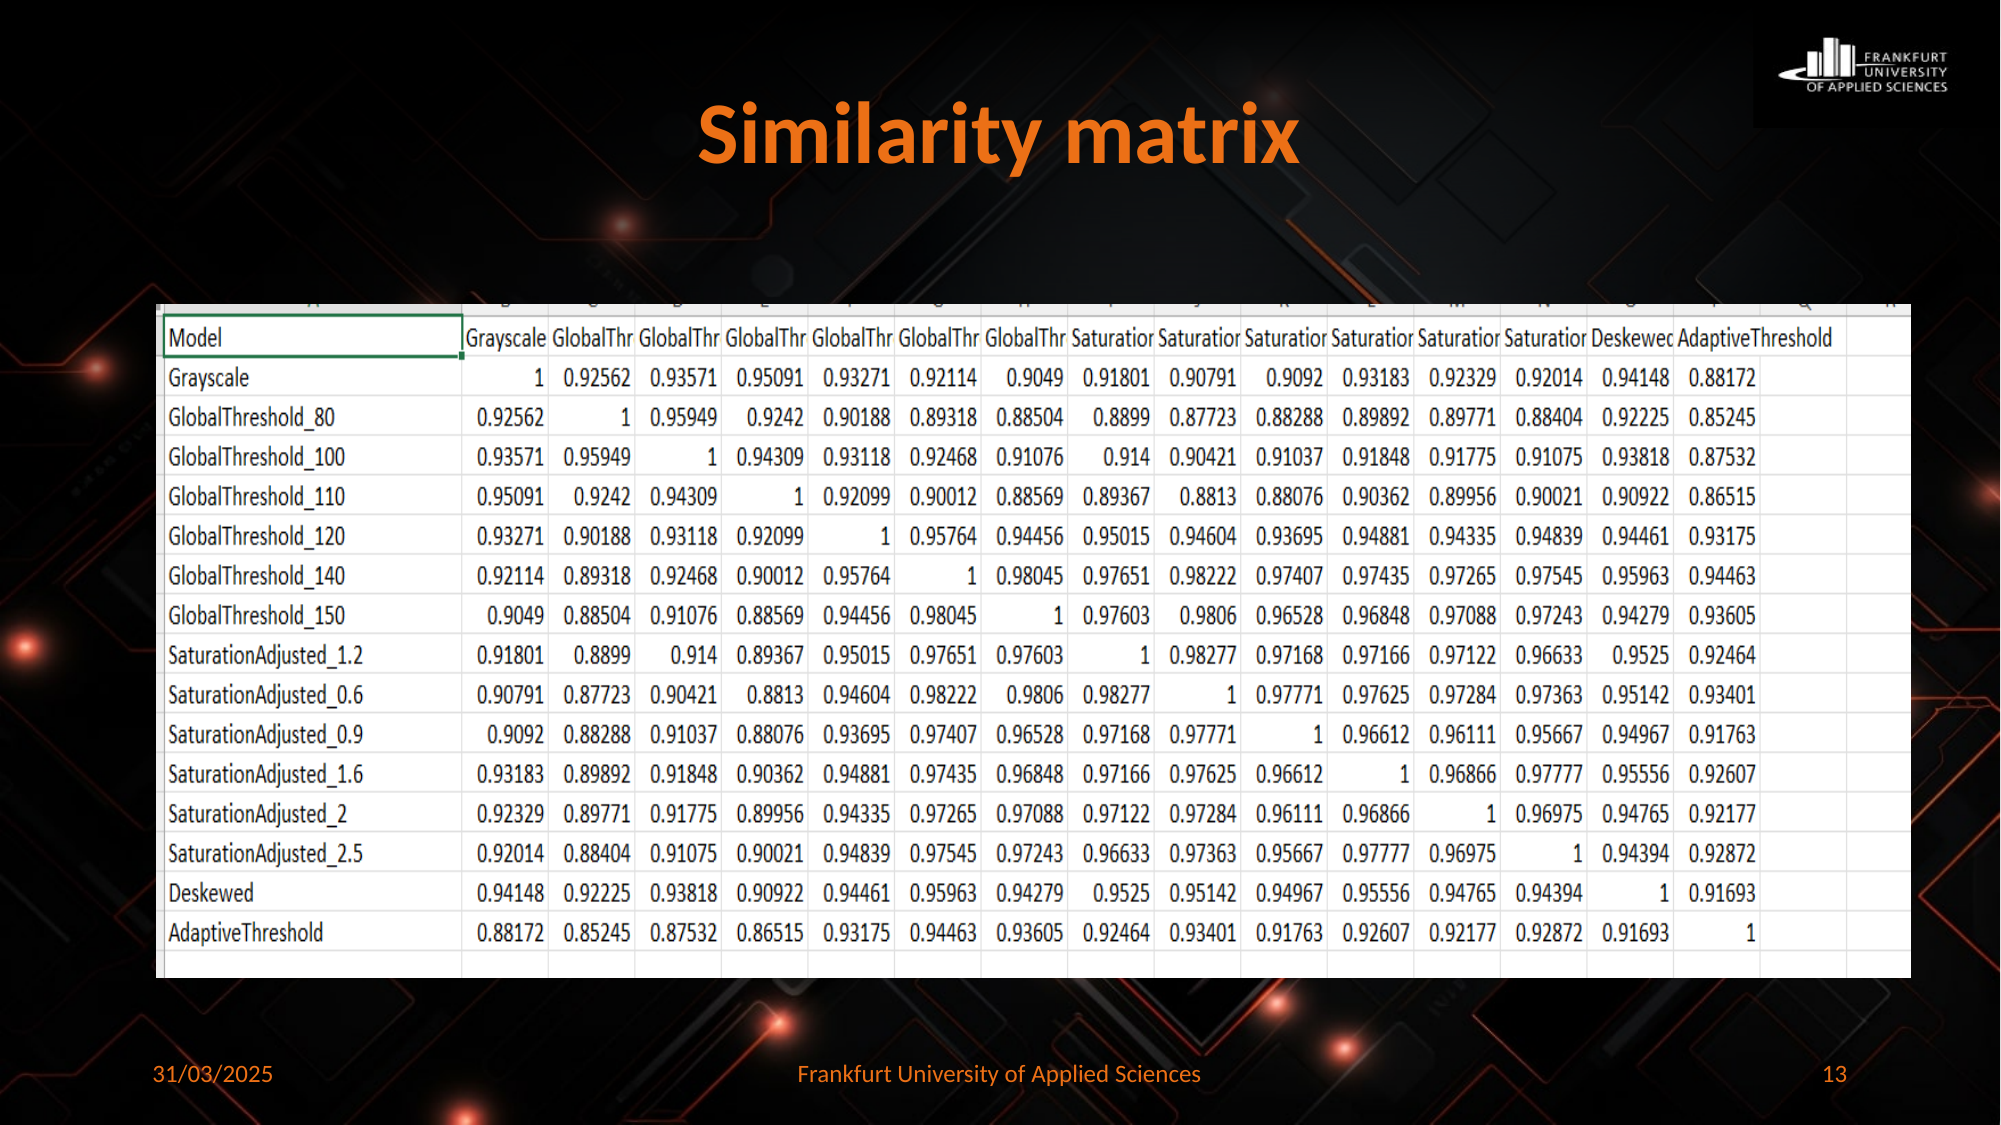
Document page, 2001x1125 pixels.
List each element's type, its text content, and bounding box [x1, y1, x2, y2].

picture [0, 0, 2001, 1125]
title Similarity matrix [137, 79, 1863, 191]
slide_number 13 [1412, 1042, 1863, 1103]
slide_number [137, 1042, 588, 1103]
footer Frankfurt University of Applied Sciences [662, 1042, 1338, 1103]
